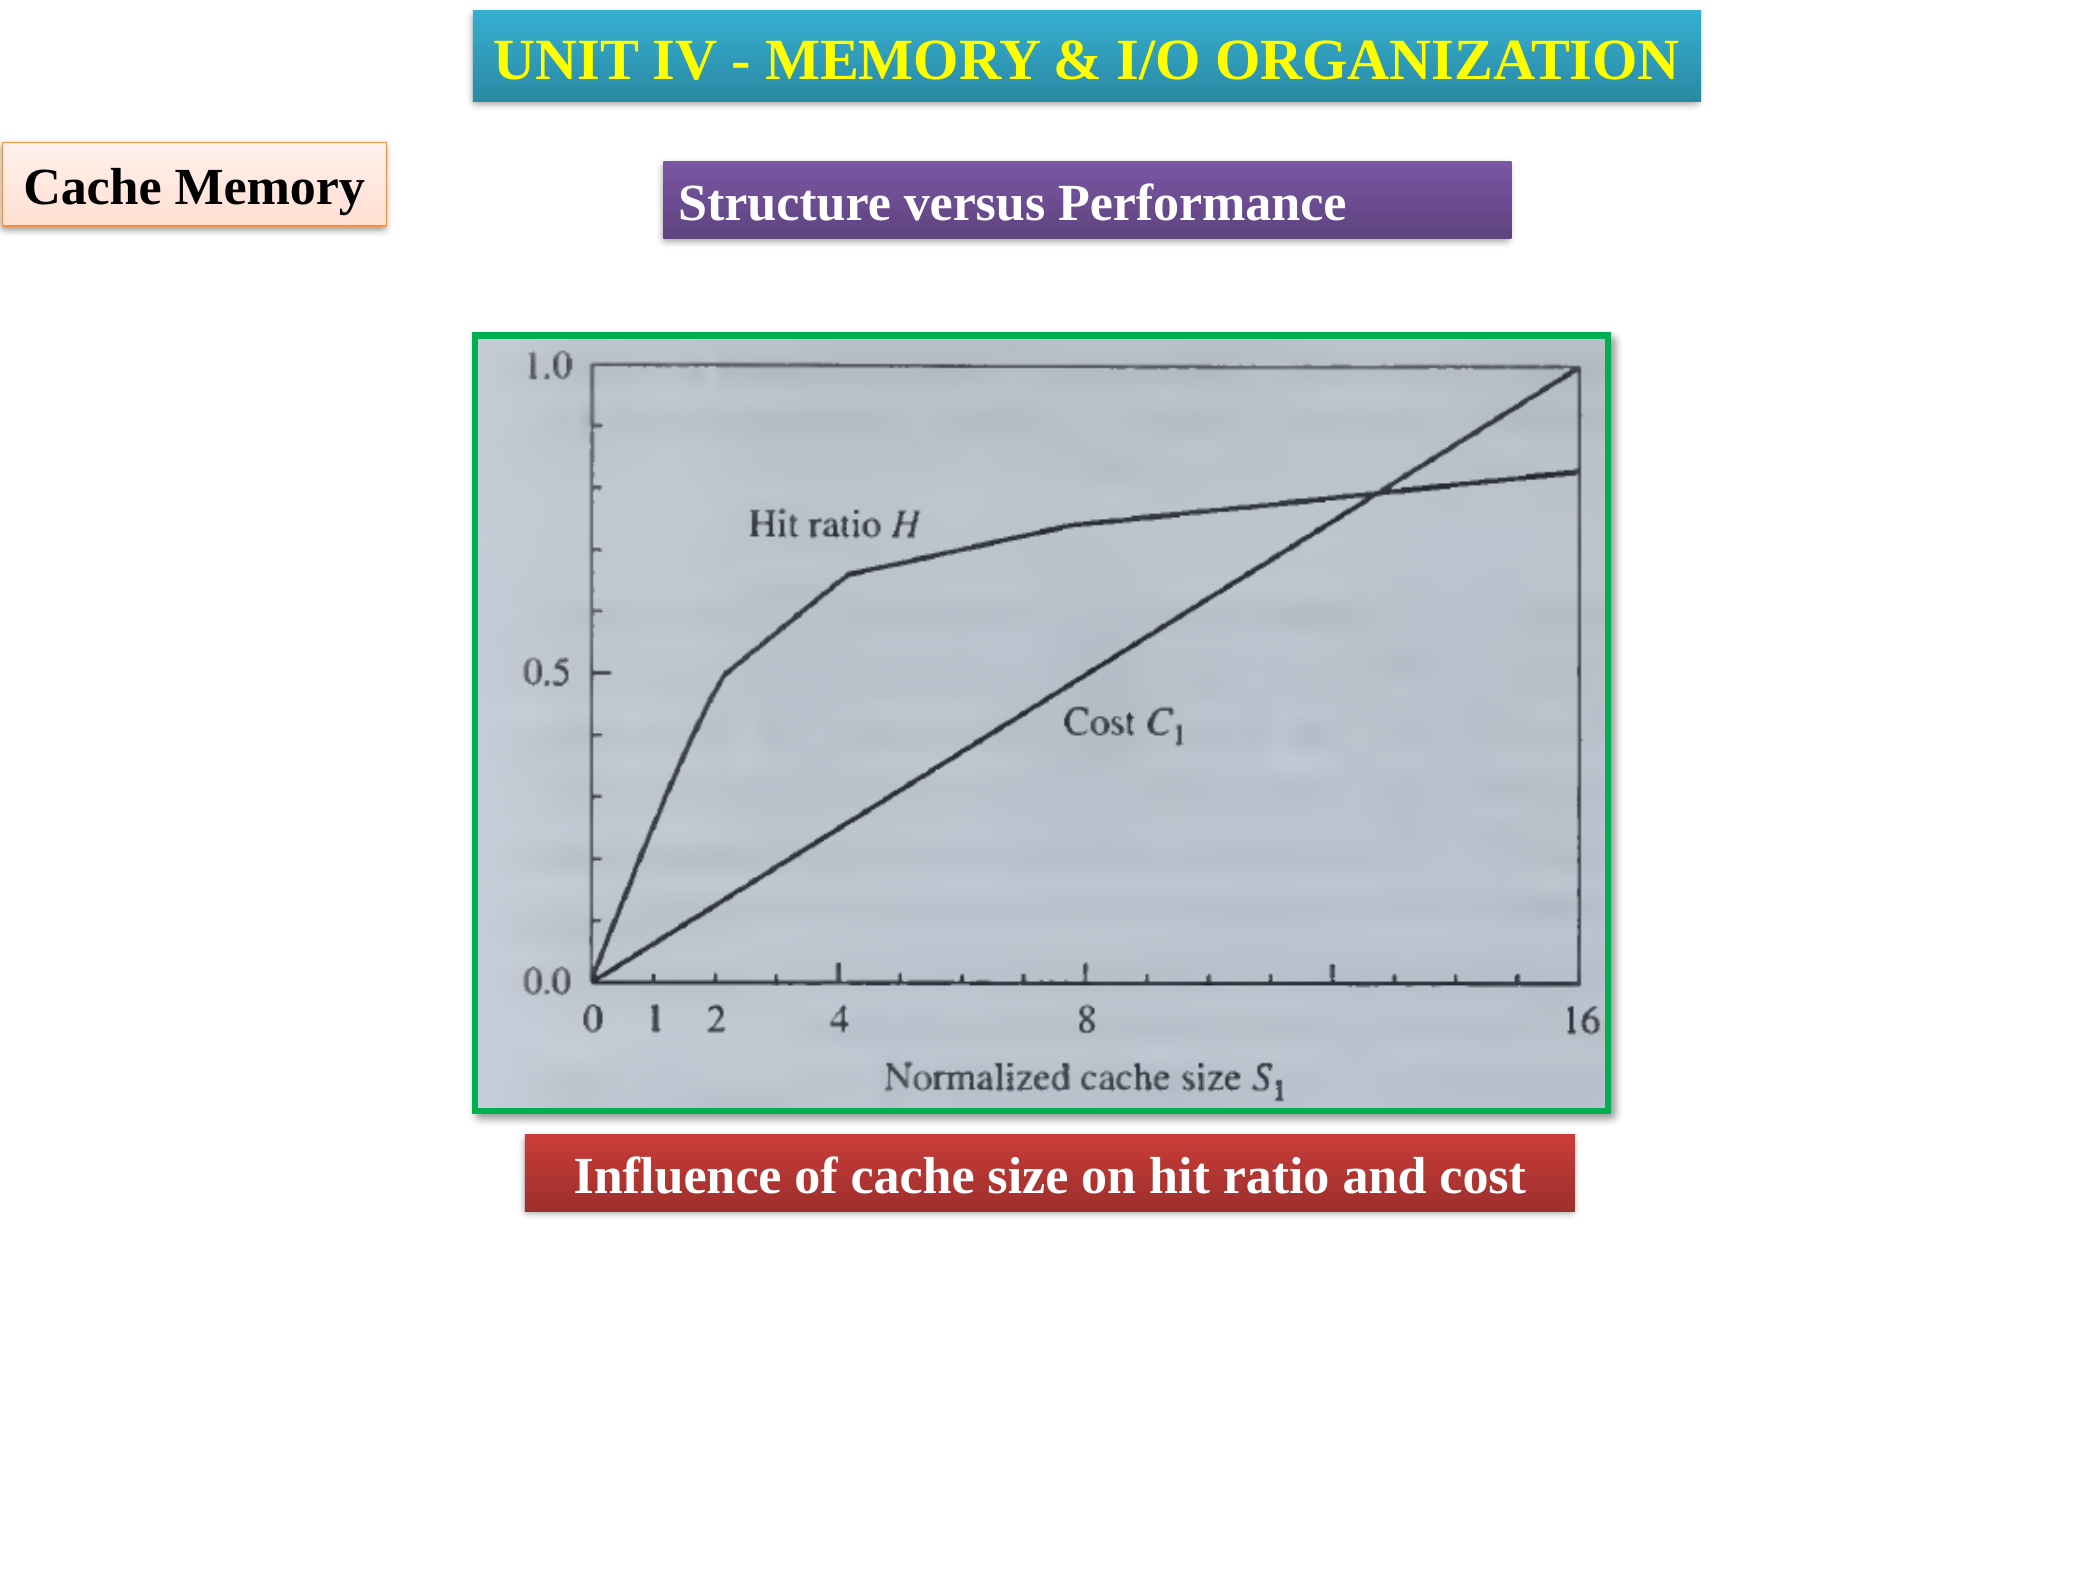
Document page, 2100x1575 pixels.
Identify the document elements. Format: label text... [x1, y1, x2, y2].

text_box Cache Memory [2, 142, 387, 227]
text_box UNIT IV - MEMORY & I/O ORGANIZATION [472, 10, 1702, 102]
picture [477, 338, 1606, 1109]
text_box Structure versus Performance [663, 161, 1512, 239]
text_box Influence of cache size on hit ratio and cost [524, 1134, 1575, 1212]
